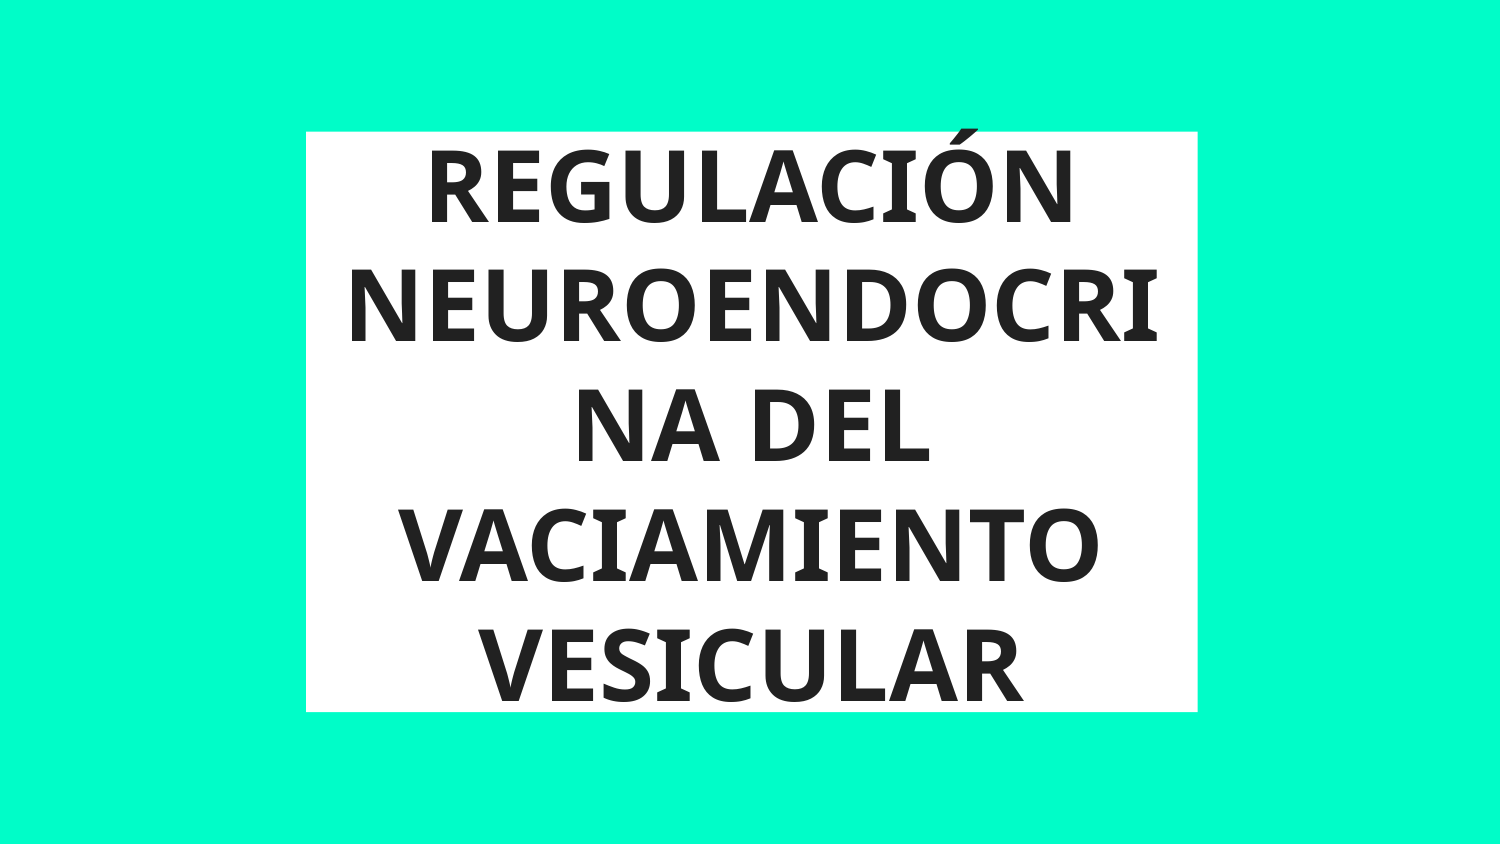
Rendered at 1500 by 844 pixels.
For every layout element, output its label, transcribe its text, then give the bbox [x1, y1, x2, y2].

title REGULACIÓN NEUROENDOCRINA DEL VACIAMIENTO VESICULAR [306, 131, 1198, 713]
